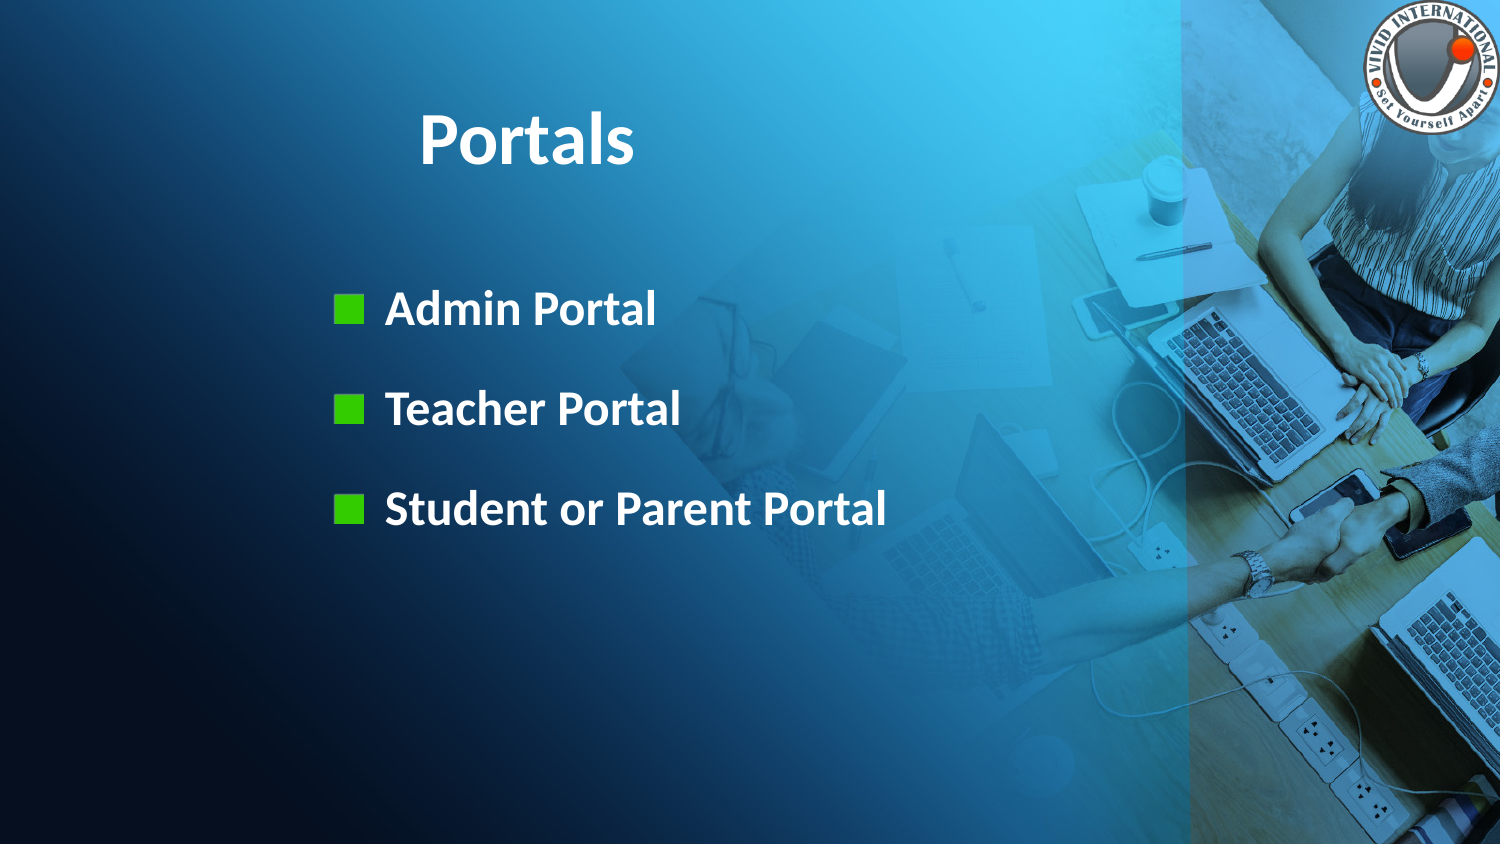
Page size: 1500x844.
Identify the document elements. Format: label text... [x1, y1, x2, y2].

list Admin Portal Teacher Portal Student or Parent Portal [313, 238, 1214, 579]
picture [0, 0, 1500, 844]
title Portals [404, 74, 700, 194]
